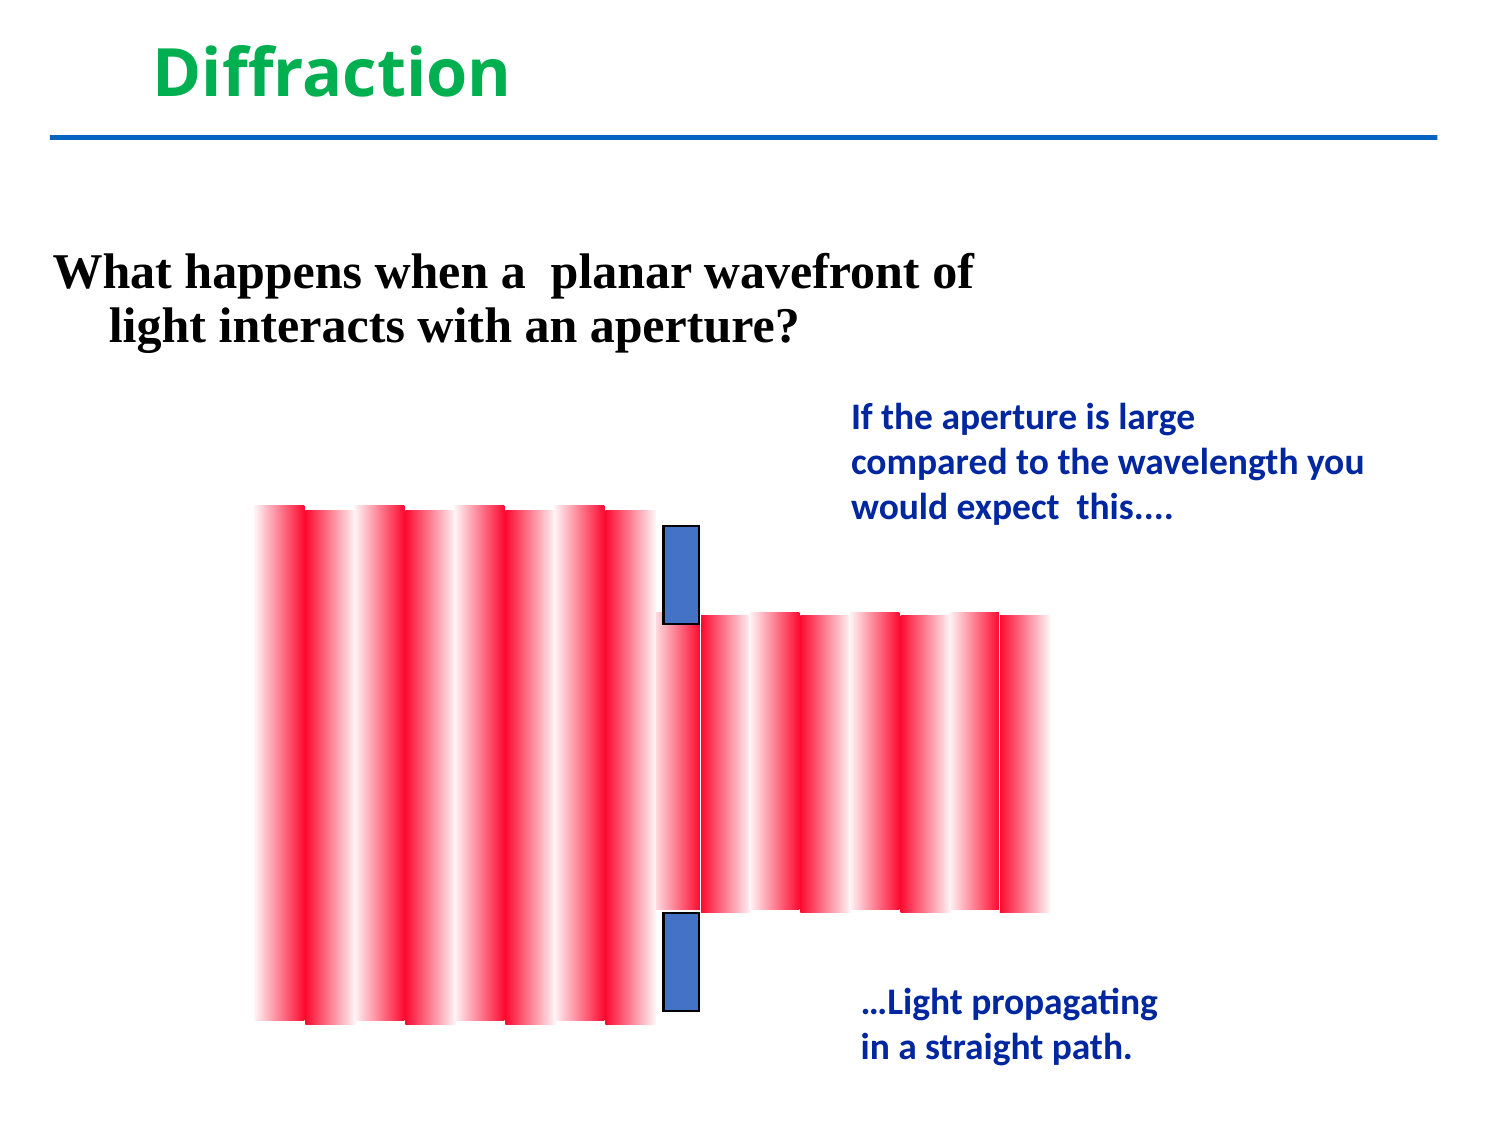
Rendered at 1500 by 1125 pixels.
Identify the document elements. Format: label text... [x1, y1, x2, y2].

subtitle What happens when a planar wavefront of light interacts with an aperture? [37, 237, 1088, 525]
text_box …Light propagating in a straight path. [845, 969, 1182, 1074]
title Diffraction [137, 24, 1413, 125]
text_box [663, 525, 699, 1012]
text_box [699, 612, 1050, 913]
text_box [656, 612, 663, 913]
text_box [254, 505, 656, 1025]
text_box If the aperture is large compared to the wavelength you would expect this.... [836, 385, 1381, 535]
